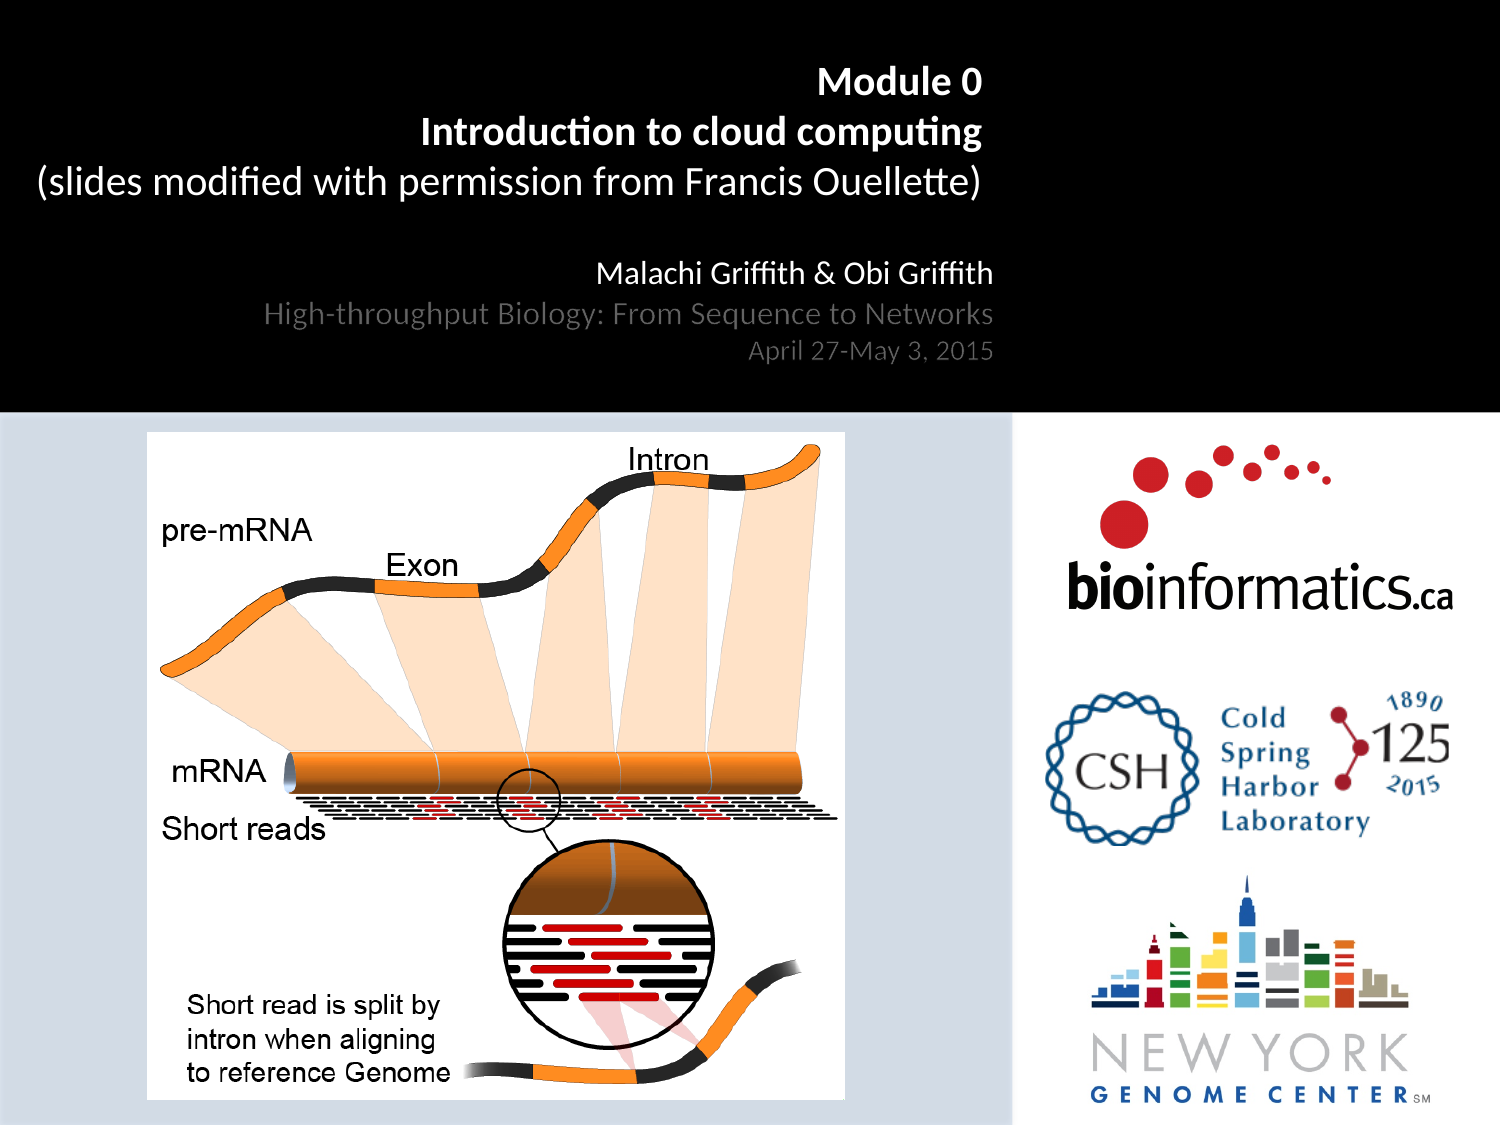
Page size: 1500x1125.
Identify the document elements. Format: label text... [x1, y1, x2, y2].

text_box Malachi Griffith & Obi Griffith High-throughput Biology: From Sequence to Networks April 27-May 3, 2015 [159, 231, 1010, 386]
text_box [0, 412, 1013, 1125]
picture [147, 432, 845, 1101]
picture [1068, 444, 1453, 610]
picture [1077, 867, 1443, 1111]
picture [1045, 691, 1449, 847]
text_box Module 0 Introduction to cloud computing (slides modified with permission from Francis Ouellette) [9, 59, 998, 198]
